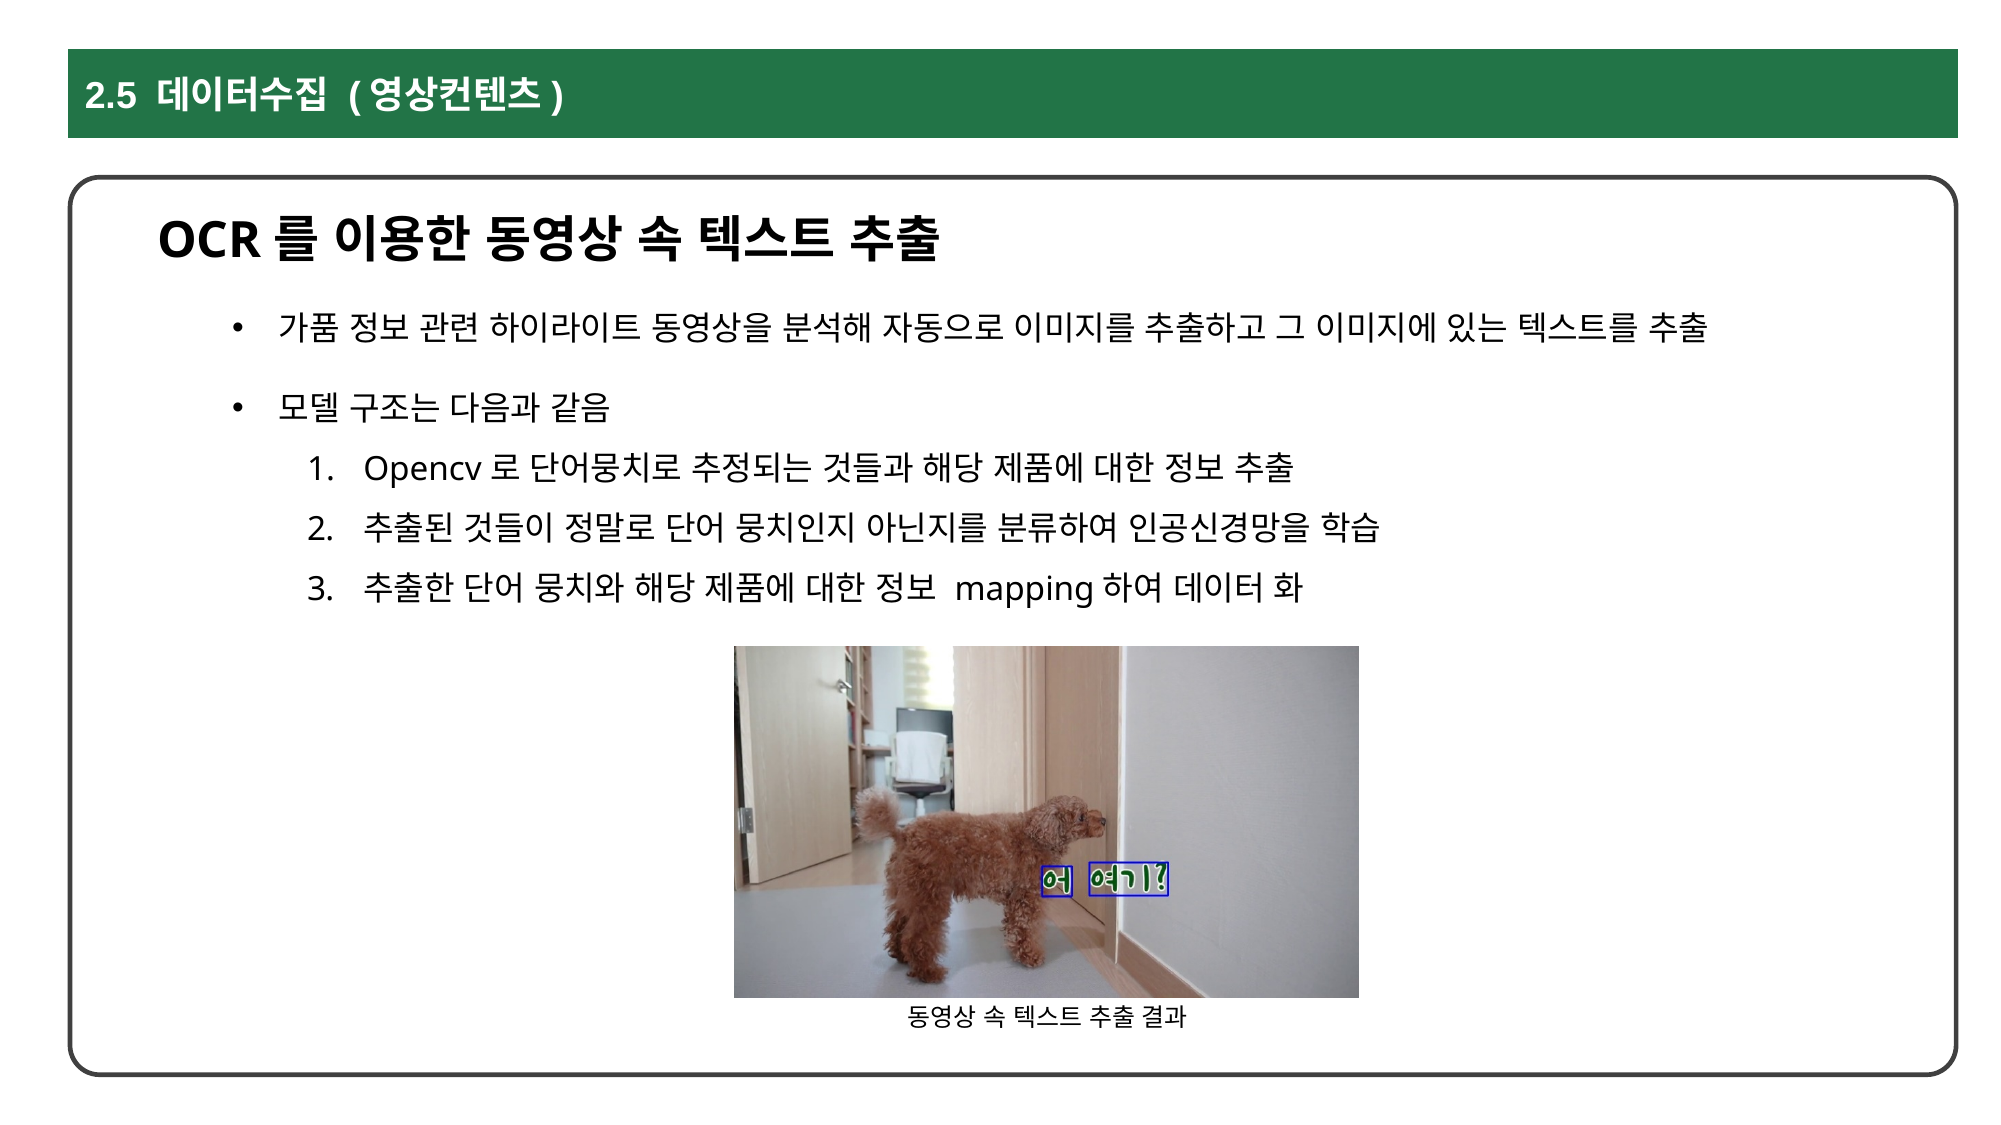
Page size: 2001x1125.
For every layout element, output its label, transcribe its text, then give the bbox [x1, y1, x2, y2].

text_box 동영상 속 텍스트 추출 결과 [775, 998, 1320, 1039]
picture [734, 646, 1359, 998]
text_box [68, 176, 1958, 1076]
text_box OCR를 이용한 동영상 속 텍스트 추출 가품 정보 관련 하이라이트 동영상을 분석해 자동으로 이미지를 추출하고 그 이미지에 있는 텍스트를 추출 모델 구조는 다음과 같음 Opencv로 단어뭉치로 추정되는 것들과 해당 제품에 대한 정보 추출 추출된 것들이 정말로 단어 뭉치인지 아닌지를 분류하여 인공신경망을 학습 추출한 단어 뭉치와 해당 제품에 대한 정보 mapping하여 데이터 화 [142, 200, 1901, 615]
text_box 2.5 데이터수집 (영상컨텐츠) [69, 49, 1957, 138]
